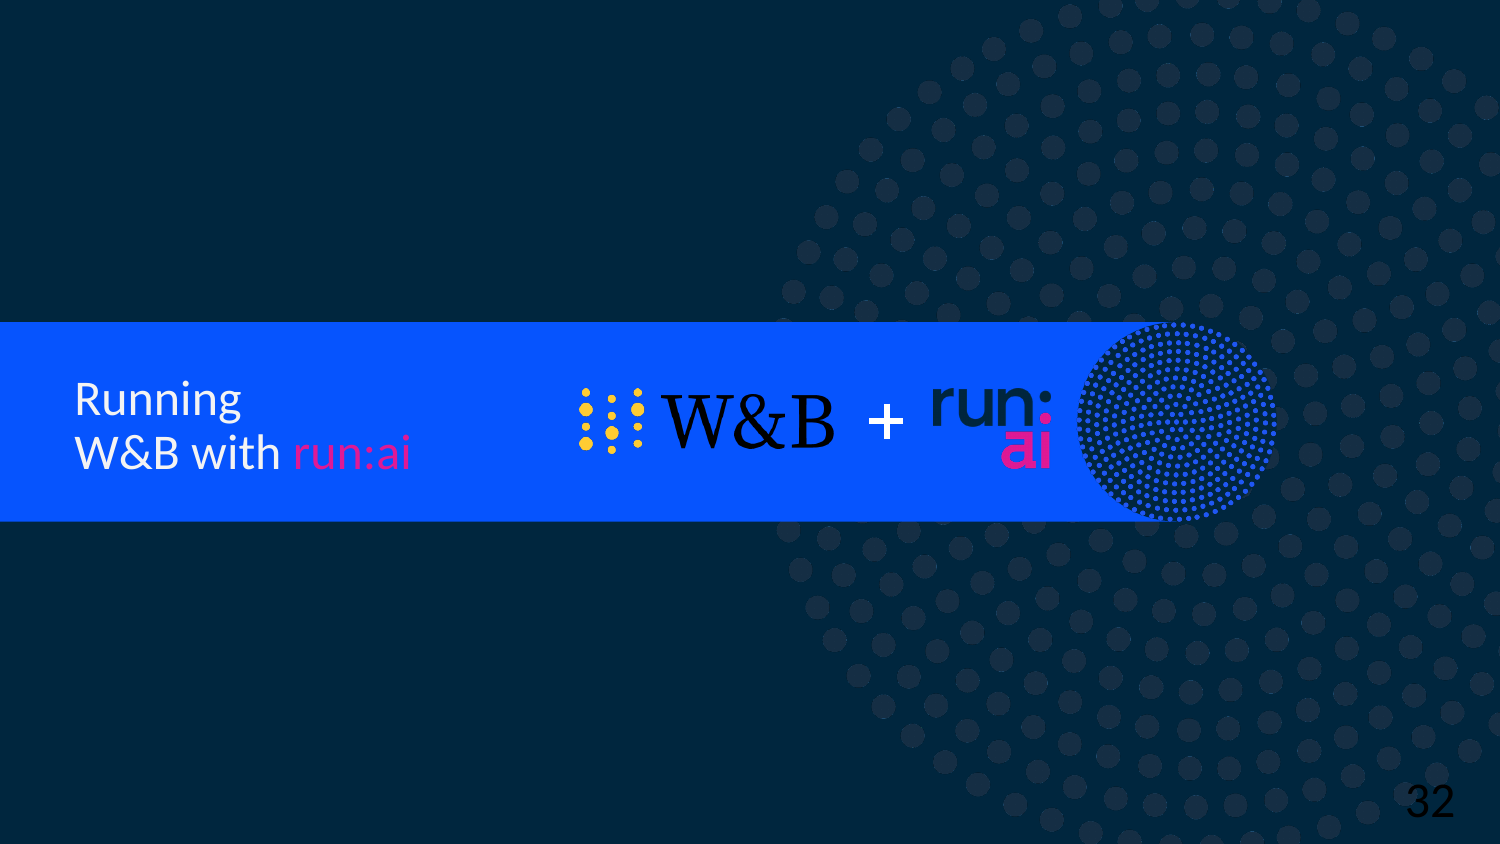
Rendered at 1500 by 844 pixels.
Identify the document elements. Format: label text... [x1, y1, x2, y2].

picture [761, 0, 1500, 844]
text_box Running W&B with run:ai [59, 357, 537, 496]
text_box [868, 403, 904, 439]
picture [933, 388, 1051, 469]
picture [579, 388, 834, 454]
